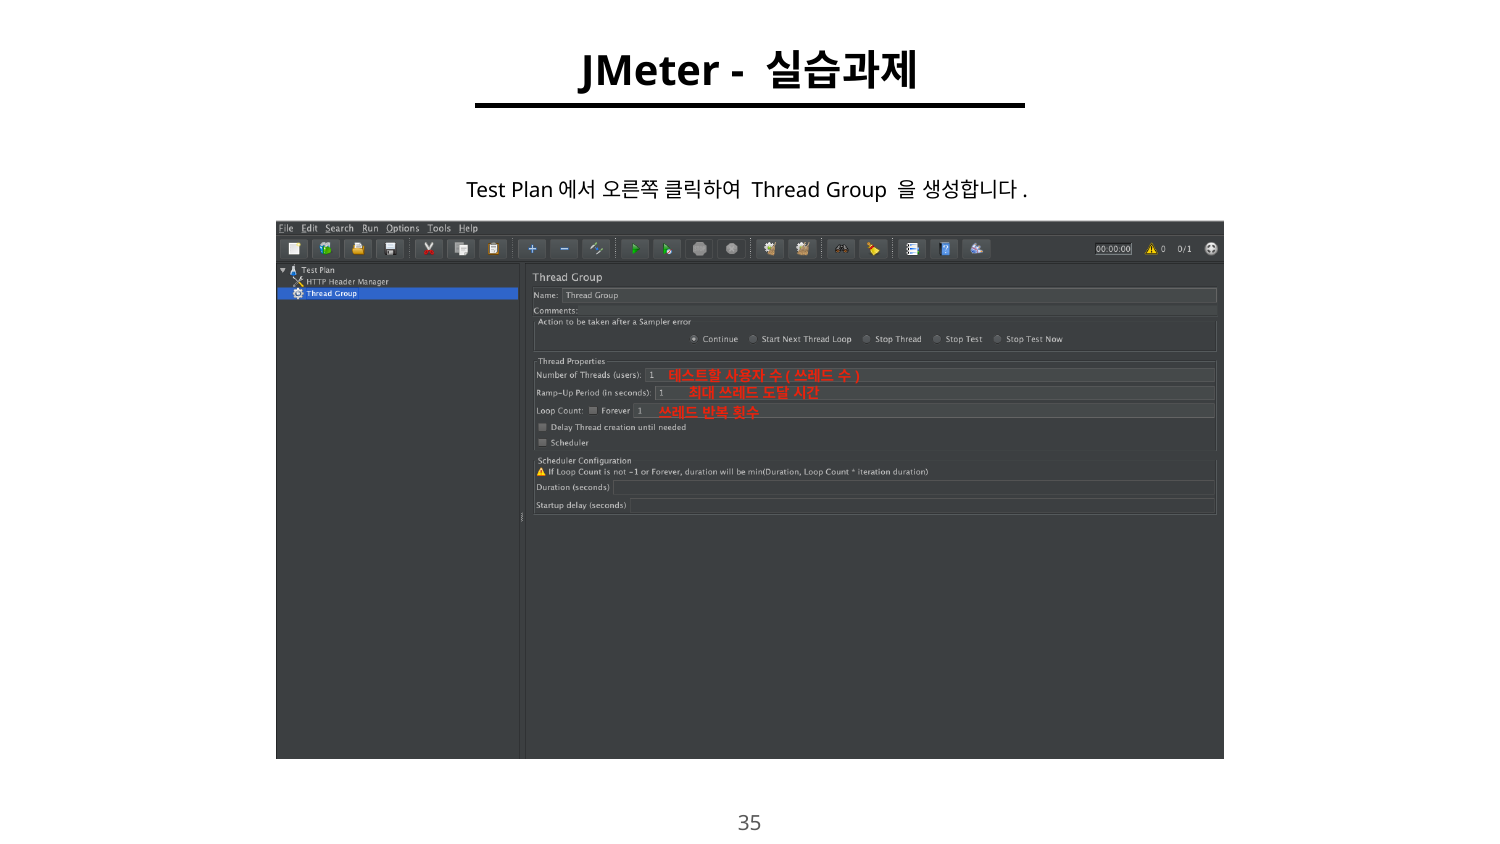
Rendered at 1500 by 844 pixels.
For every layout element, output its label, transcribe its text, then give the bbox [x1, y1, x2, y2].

title JMeter - 실습과제 [367, 37, 1133, 101]
picture [276, 220, 1224, 760]
text_box Test Plan에서 오른쪽 클릭하여 Thread Group 을 생성합니다. [373, 158, 1127, 196]
slide_number ‹#› [729, 804, 770, 833]
